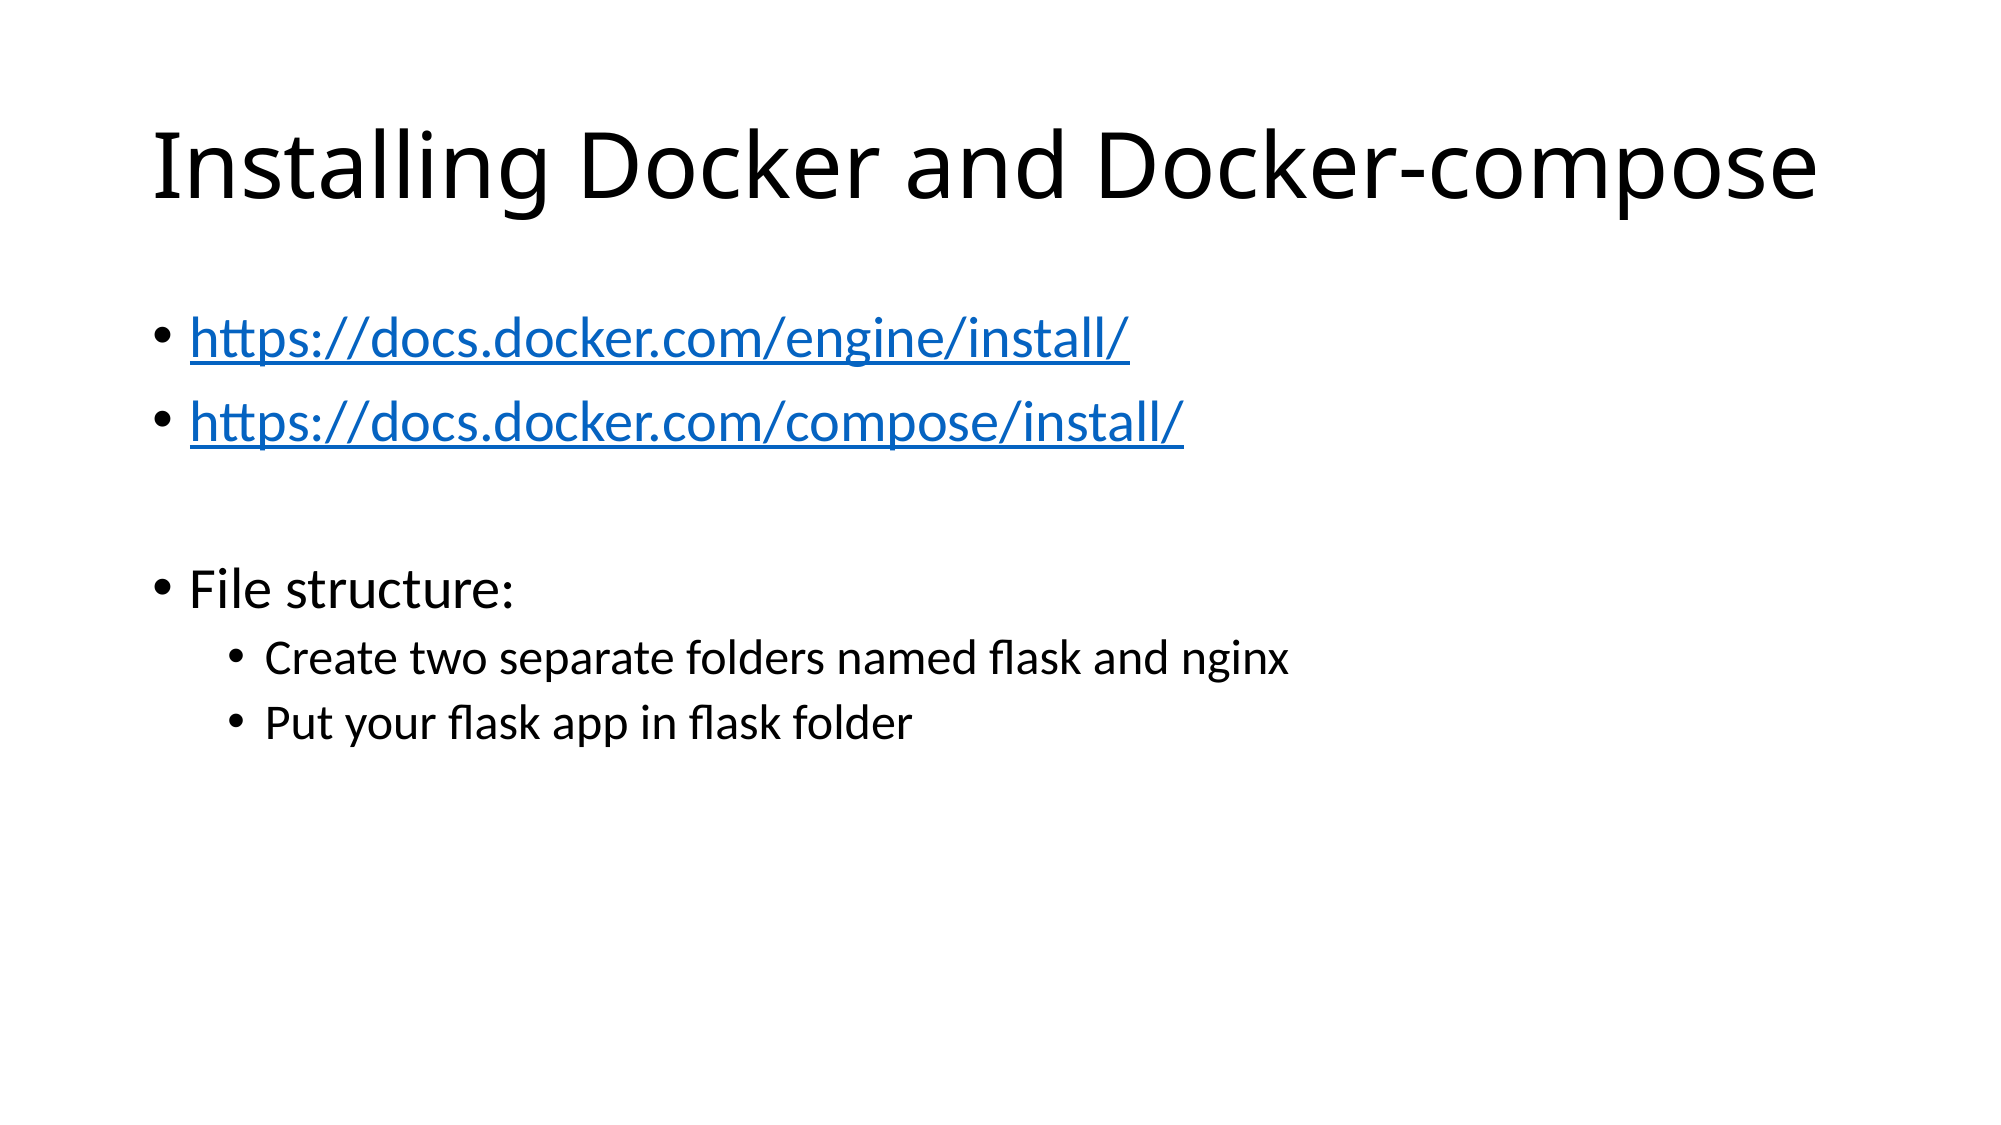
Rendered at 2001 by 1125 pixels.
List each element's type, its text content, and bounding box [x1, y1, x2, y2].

title Installing Docker and Docker-compose [137, 59, 1863, 278]
list https://docs.docker.com/engine/install/ https://docs.docker.com/compose/install/ File structure: Create two separate folders named flask and nginx Put your flask app in flask folder [137, 299, 1863, 1014]
